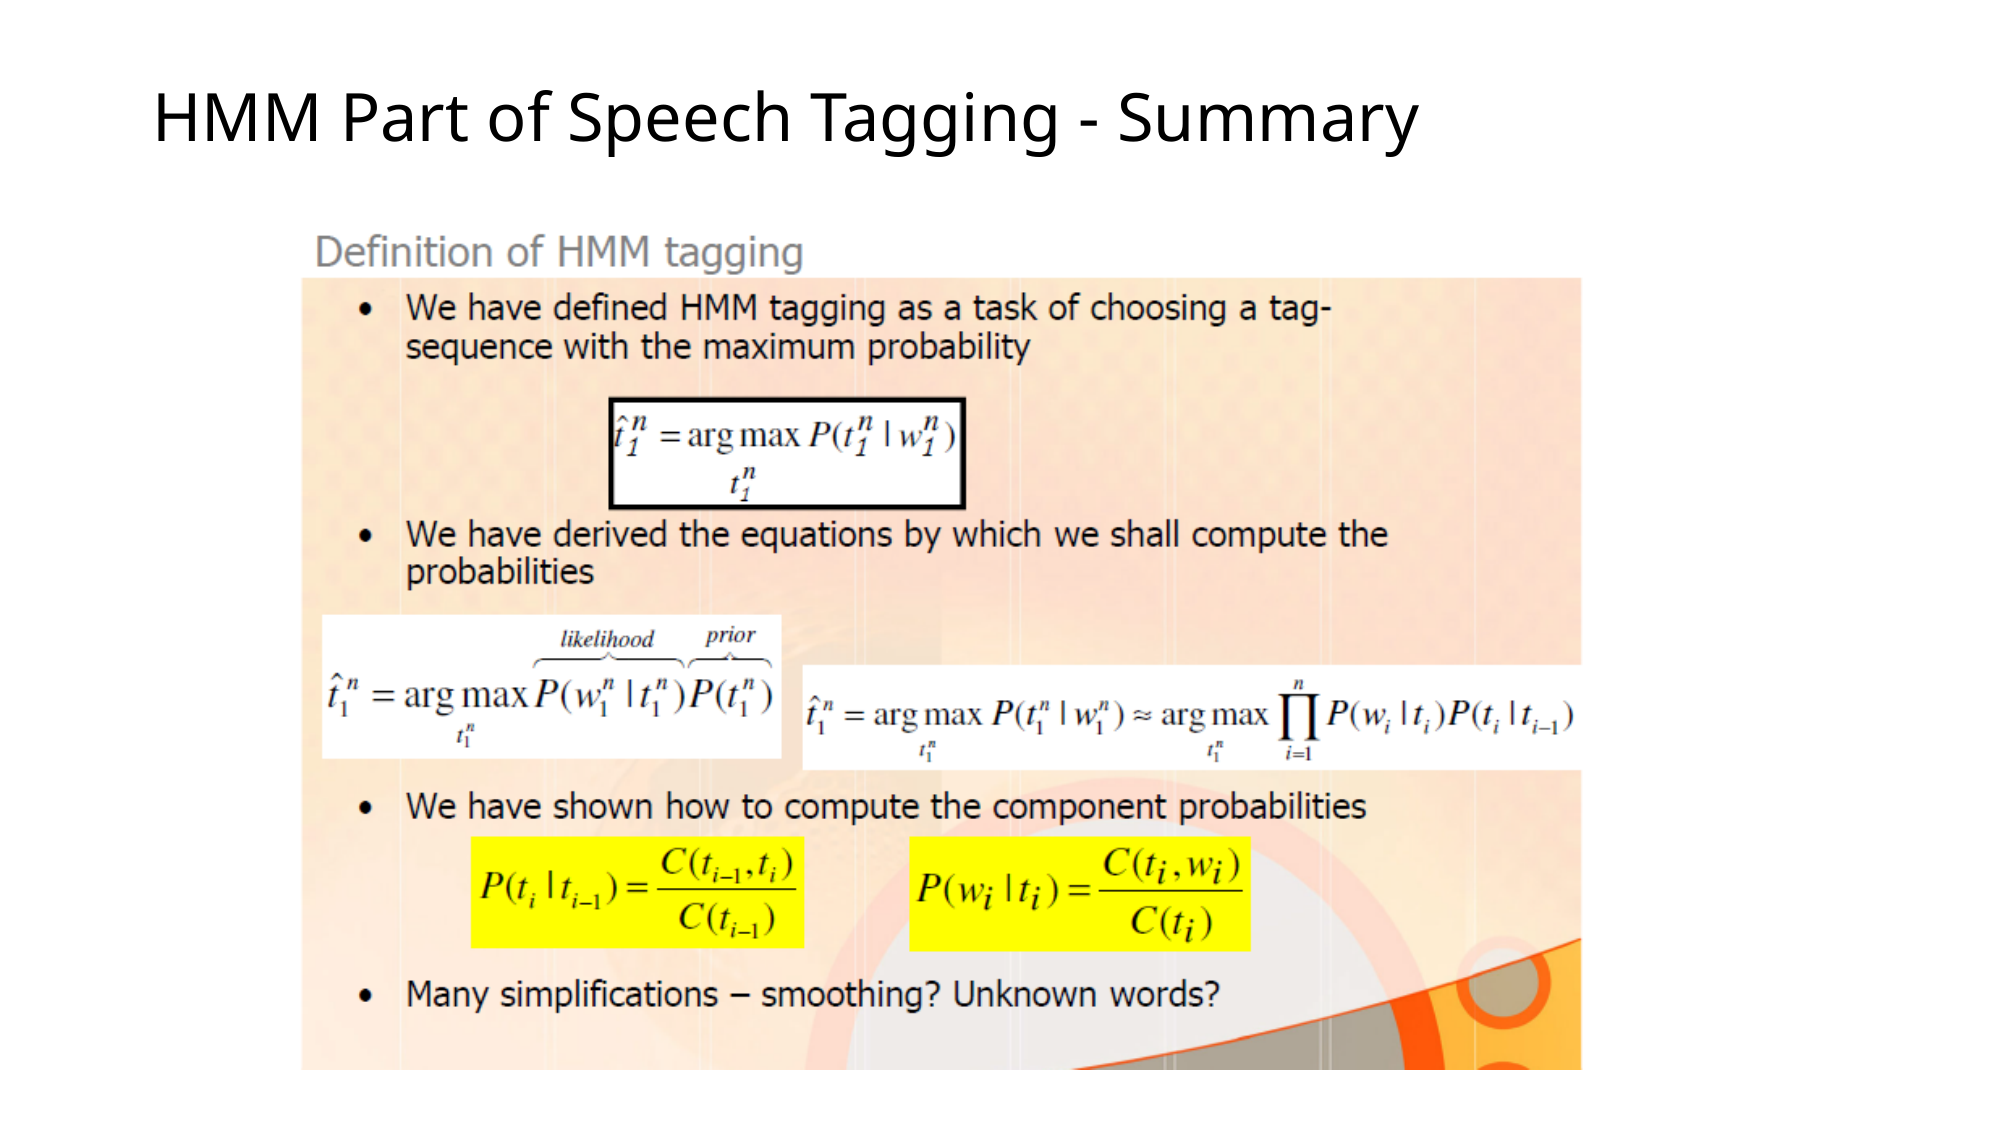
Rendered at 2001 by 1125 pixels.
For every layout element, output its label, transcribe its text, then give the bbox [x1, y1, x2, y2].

title HMM Part of Speech Tagging - Summary [137, 59, 1863, 181]
picture [269, 215, 1612, 1070]
